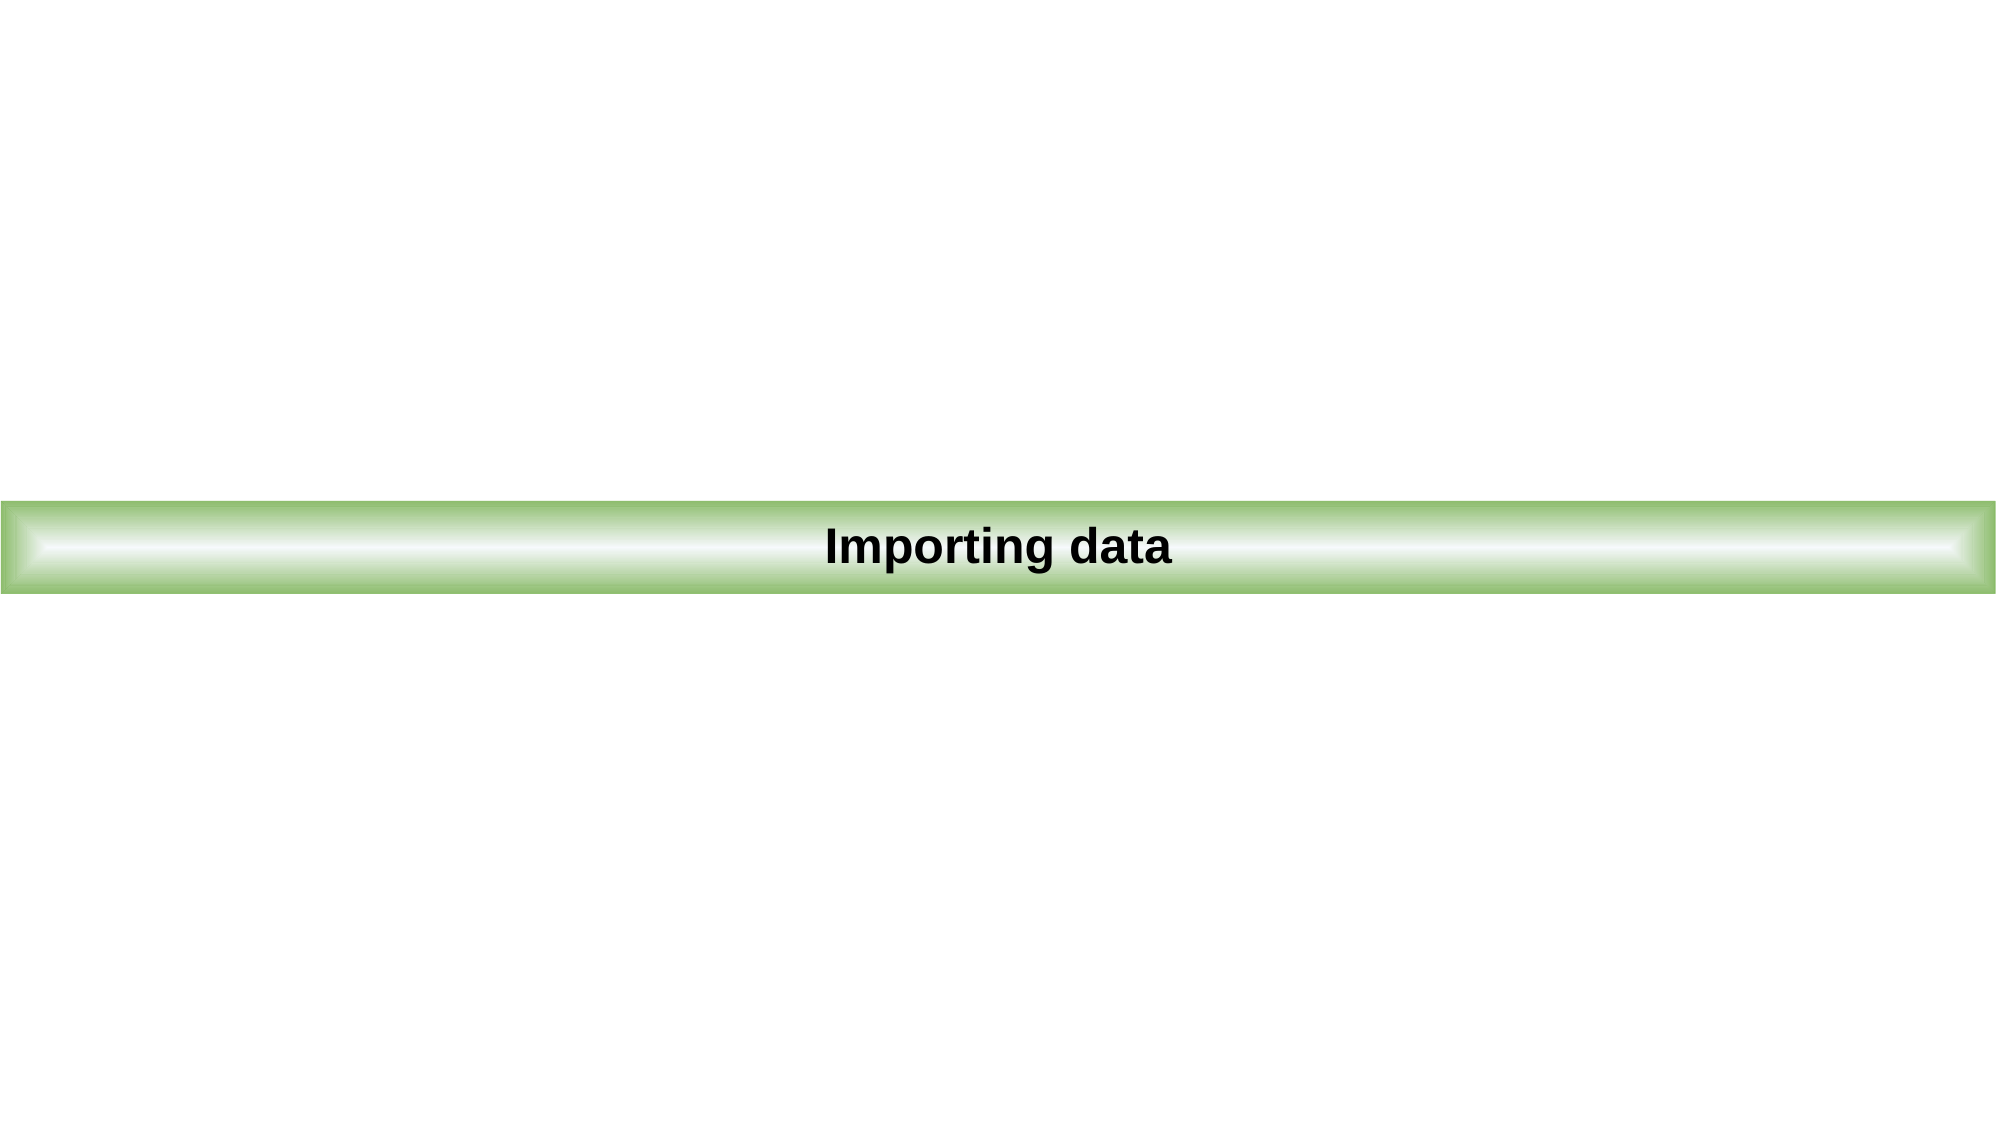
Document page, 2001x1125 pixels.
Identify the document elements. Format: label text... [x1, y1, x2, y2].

text_box Importing data [0, 500, 1996, 594]
